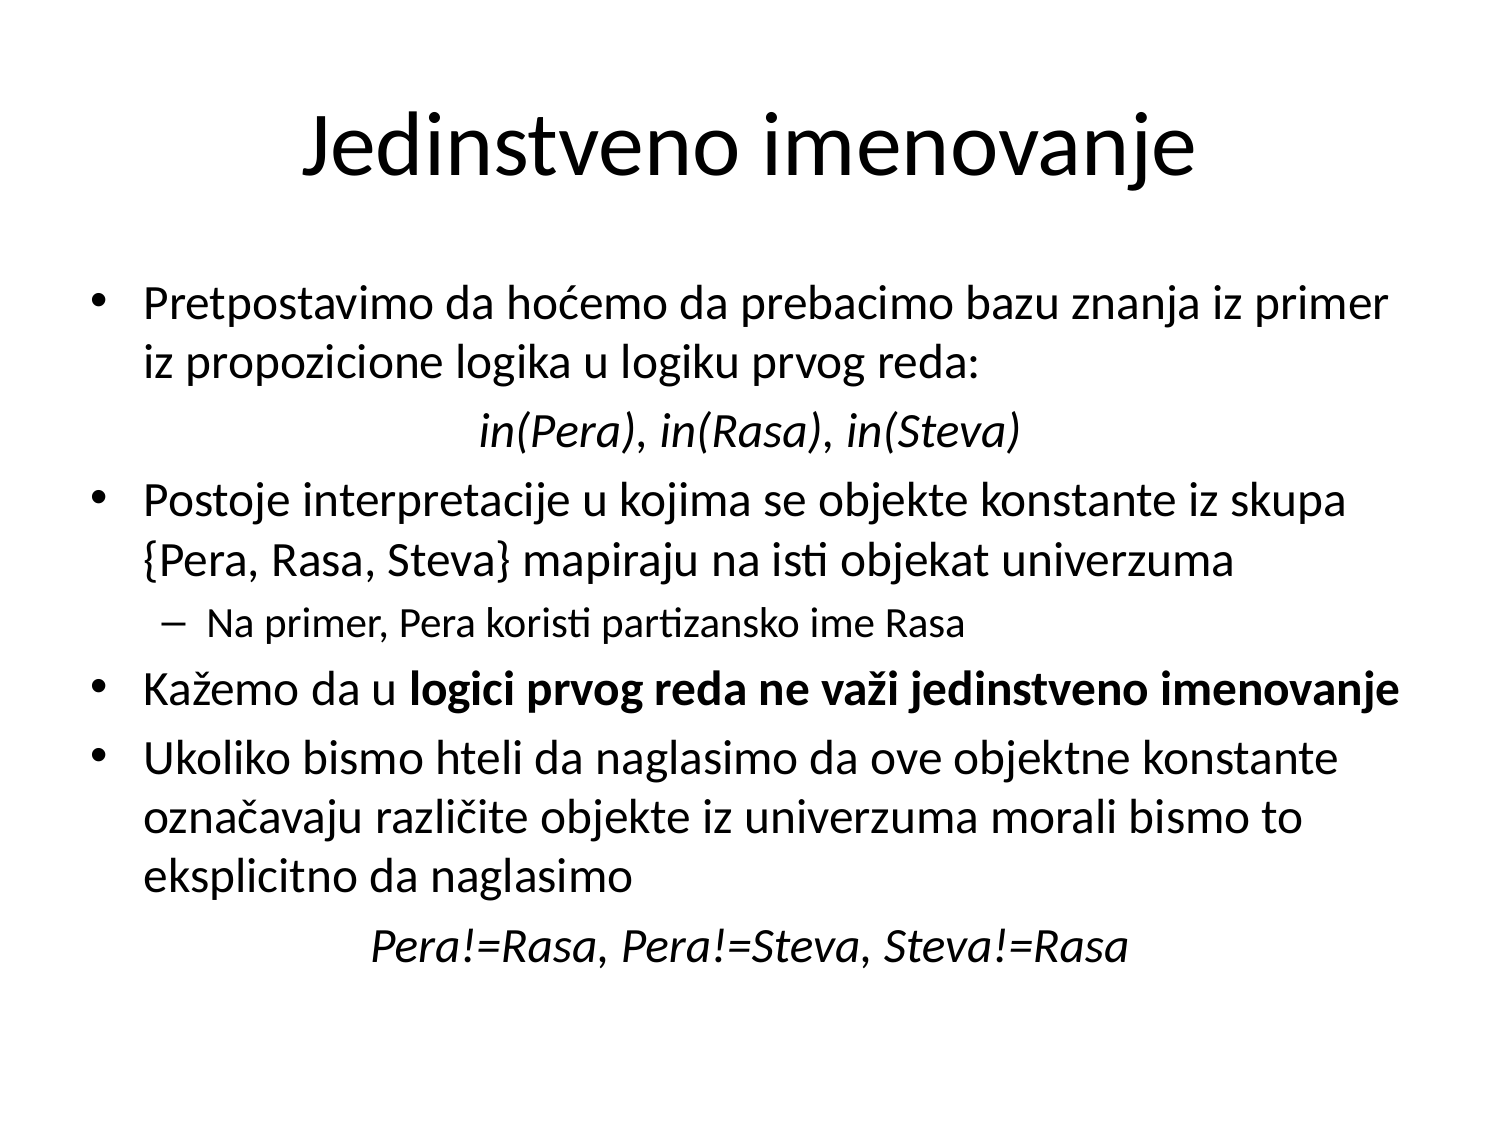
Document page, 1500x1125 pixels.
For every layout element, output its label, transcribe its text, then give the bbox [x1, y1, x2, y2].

list Pretpostavimo da hoćemo da prebacimo bazu znanja iz primer iz propozicione logika u logiku prvog reda: in(Pera), in(Rasa), in(Steva) Postoje interpretacije u kojima se objekte konstante iz skupa {Pera, Rasa, Steva} mapiraju na isti objekat univerzuma Na primer, Pera koristi partizansko ime Rasa Kažemo da u logici prvog reda ne važi jedinstveno imenovanje Ukoliko bismo hteli da naglasimo da ove objektne konstante označavaju različite objekte iz univerzuma morali bismo to eksplicitno da naglasimo Pera!=Rasa, Pera!=Steva, Steva!=Rasa [75, 262, 1425, 1005]
title Jedinstveno imenovanje [75, 45, 1425, 233]
